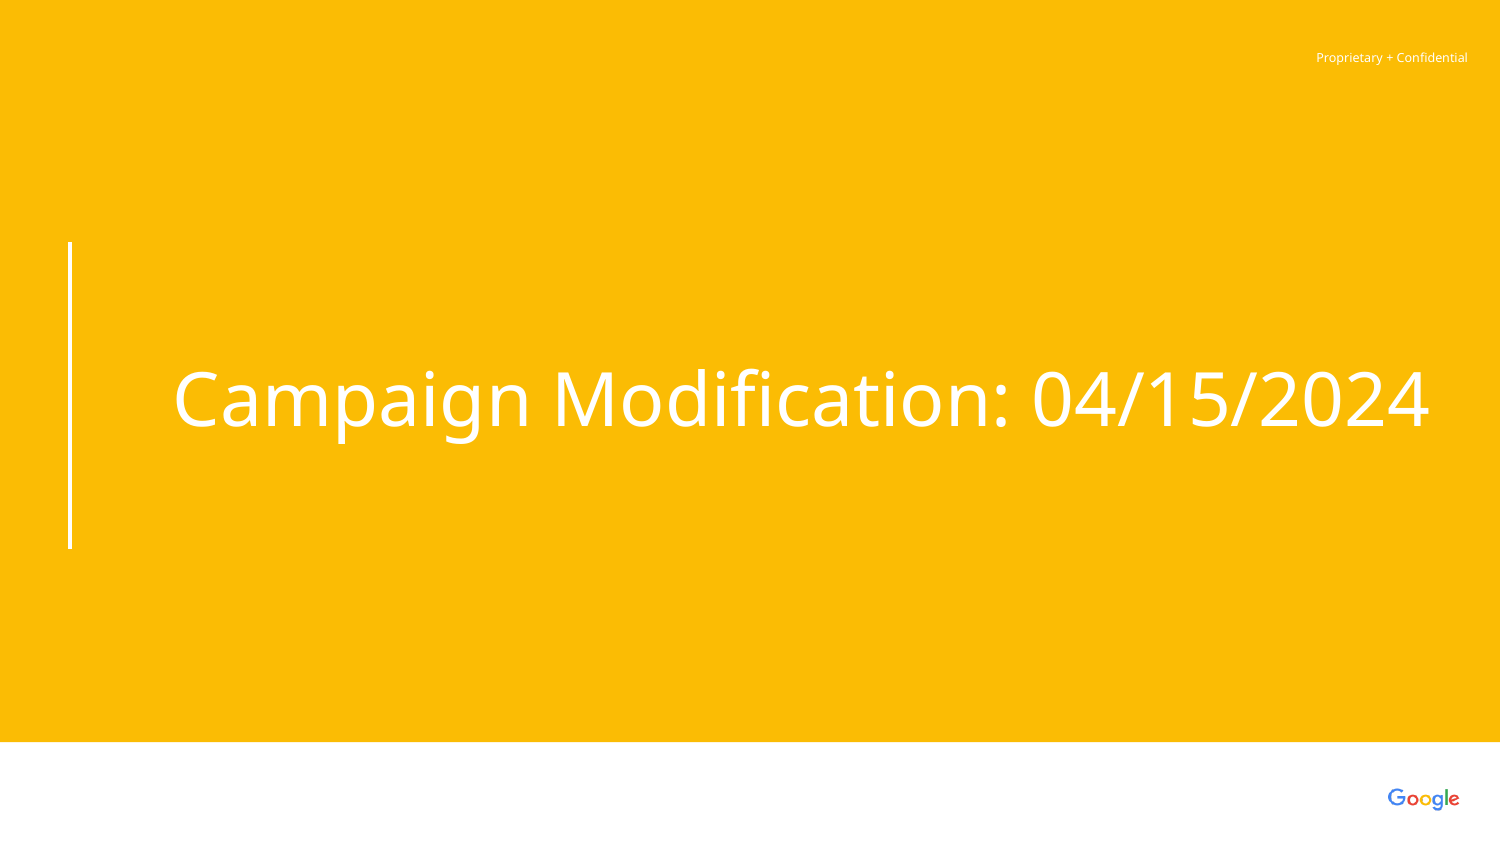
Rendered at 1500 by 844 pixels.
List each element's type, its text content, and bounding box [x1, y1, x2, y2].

picture [1388, 787, 1461, 811]
title Campaign Modification: 04/15/2024 [157, 336, 1450, 477]
